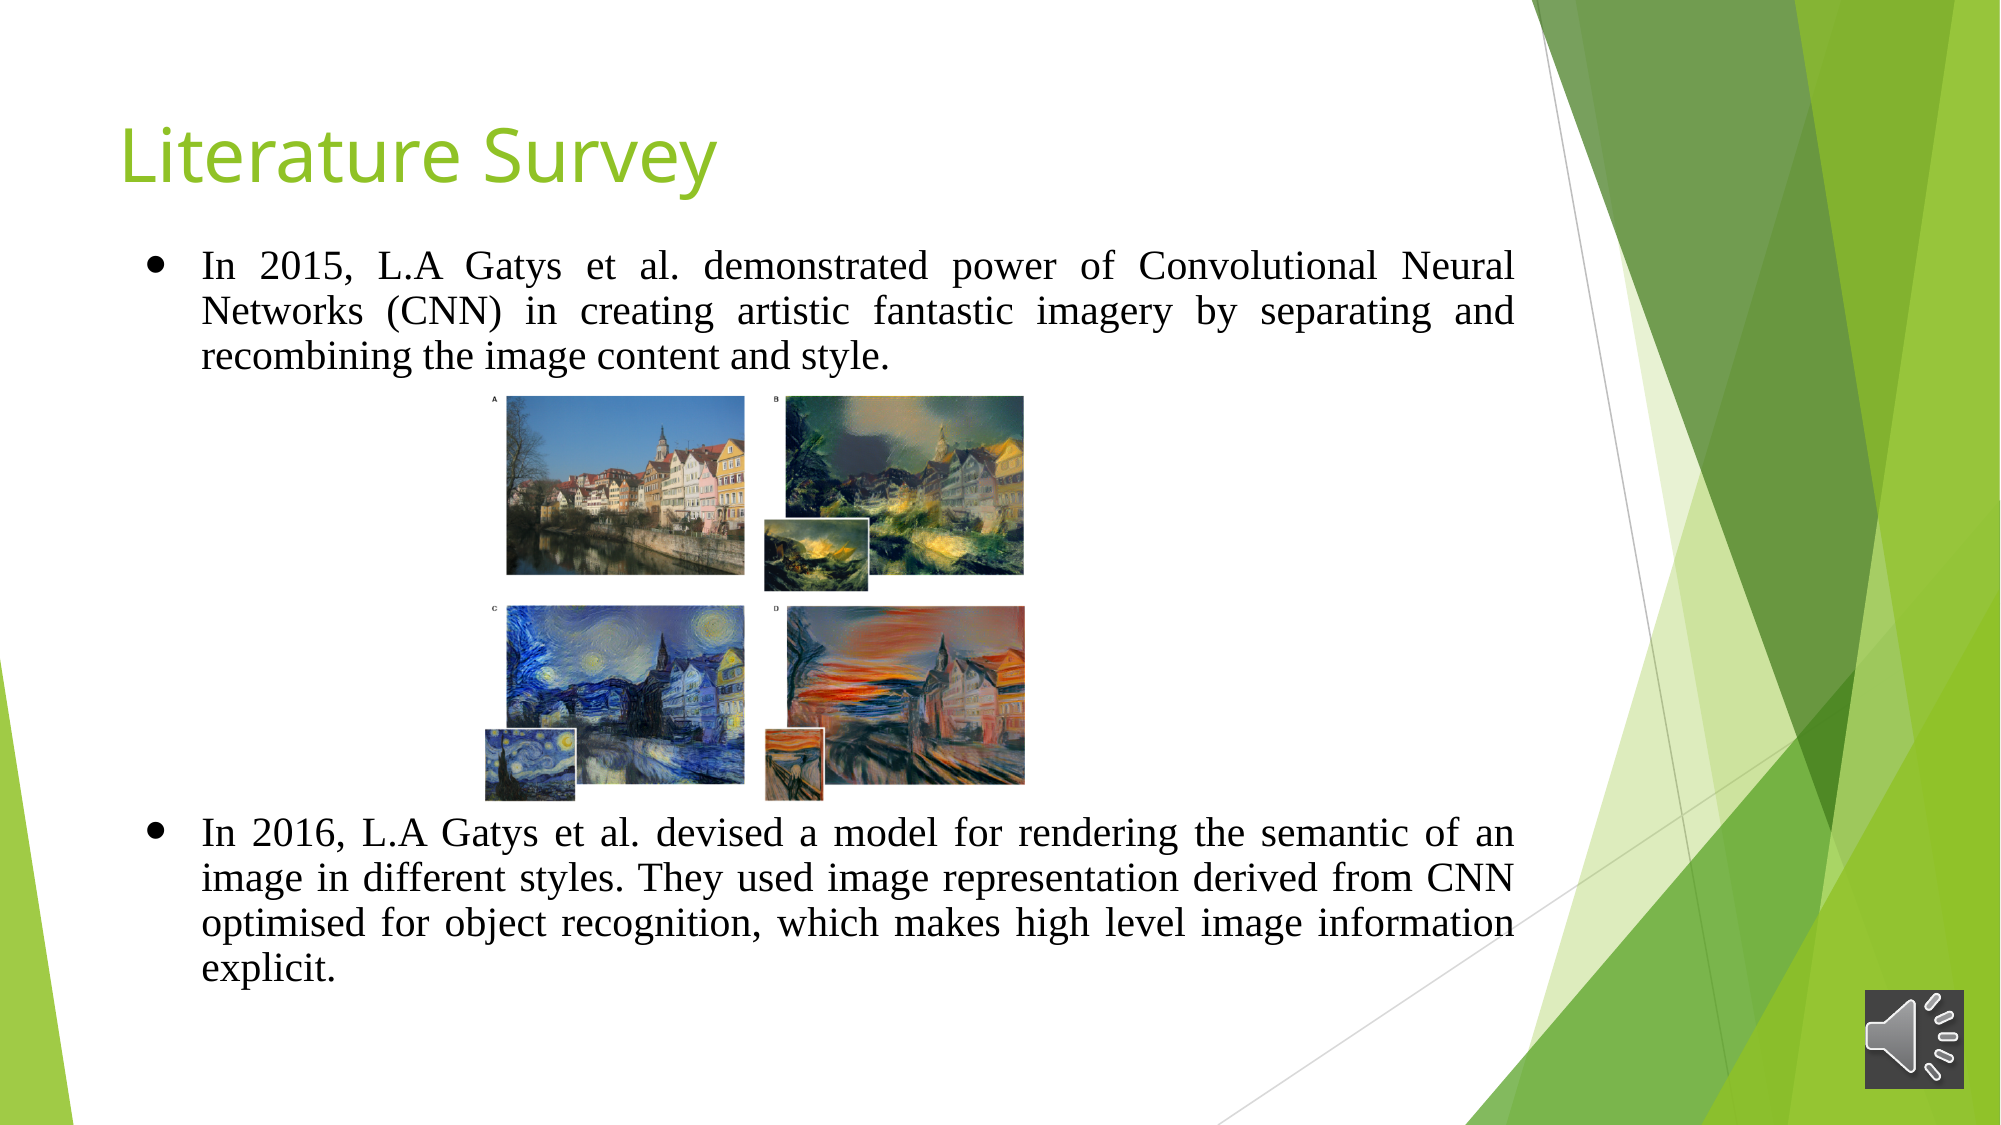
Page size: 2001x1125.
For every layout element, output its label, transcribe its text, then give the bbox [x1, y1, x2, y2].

title Literature Survey [111, 99, 1522, 317]
list In 2015, L.A Gatys et al. demonstrated power of Convolutional Neural Networks (CNN) in creating artistic fantastic imagery by separating and recombining the image content and style. In 2016, L.A Gatys et al. devised a model for rendering the semantic of an image in different styles. They used image representation derived from CNN optimised for object recognition, which makes high level image information explicit. [137, 236, 1524, 1092]
picture [481, 391, 1031, 805]
picture [1864, 989, 1965, 1090]
